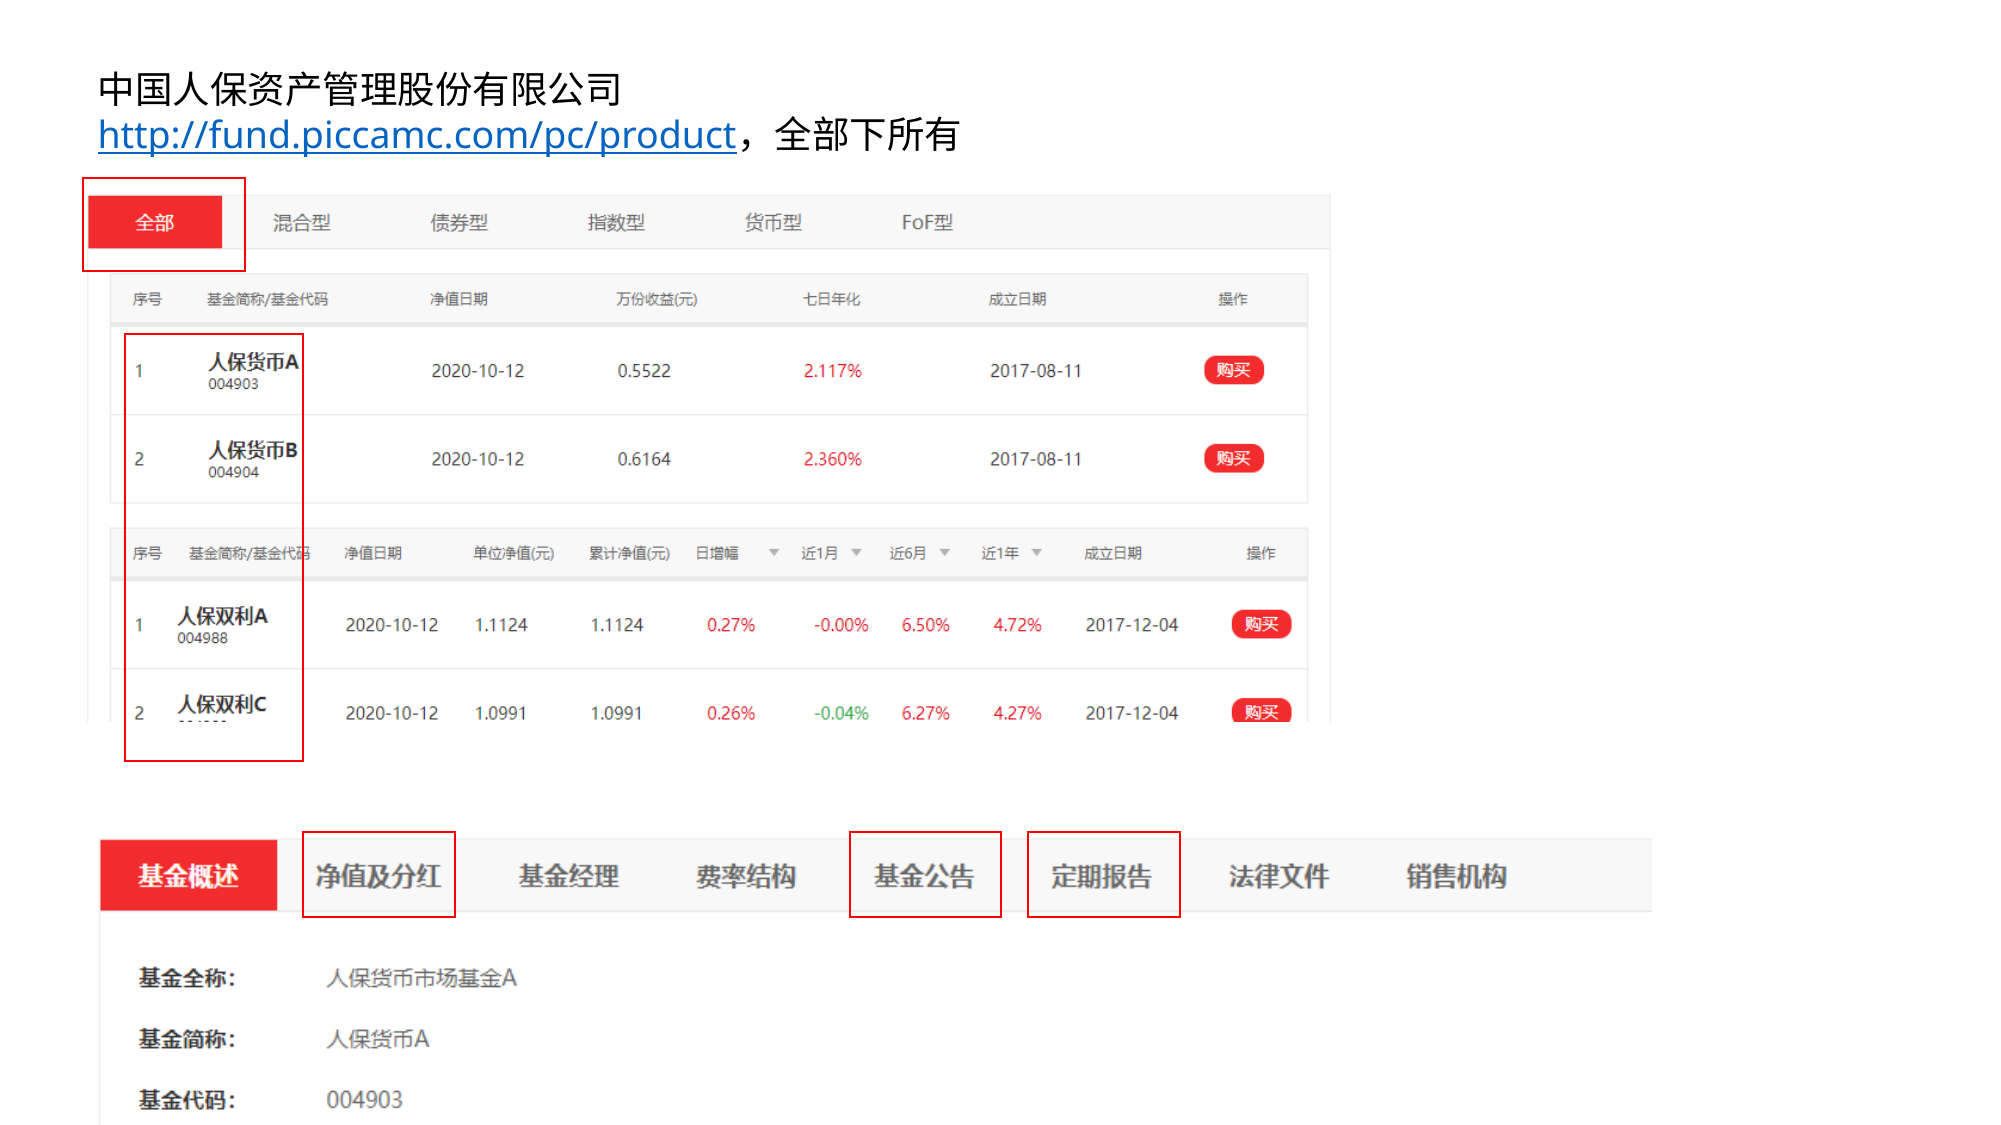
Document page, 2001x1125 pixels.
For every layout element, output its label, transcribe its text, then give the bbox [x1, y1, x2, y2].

text_box 中国人保资产管理股份有限公司 http://fund.piccamc.com/pc/product，全部下所有 [82, 58, 1083, 170]
picture [67, 178, 1374, 722]
picture [82, 823, 1652, 1125]
text_box [124, 722, 304, 762]
